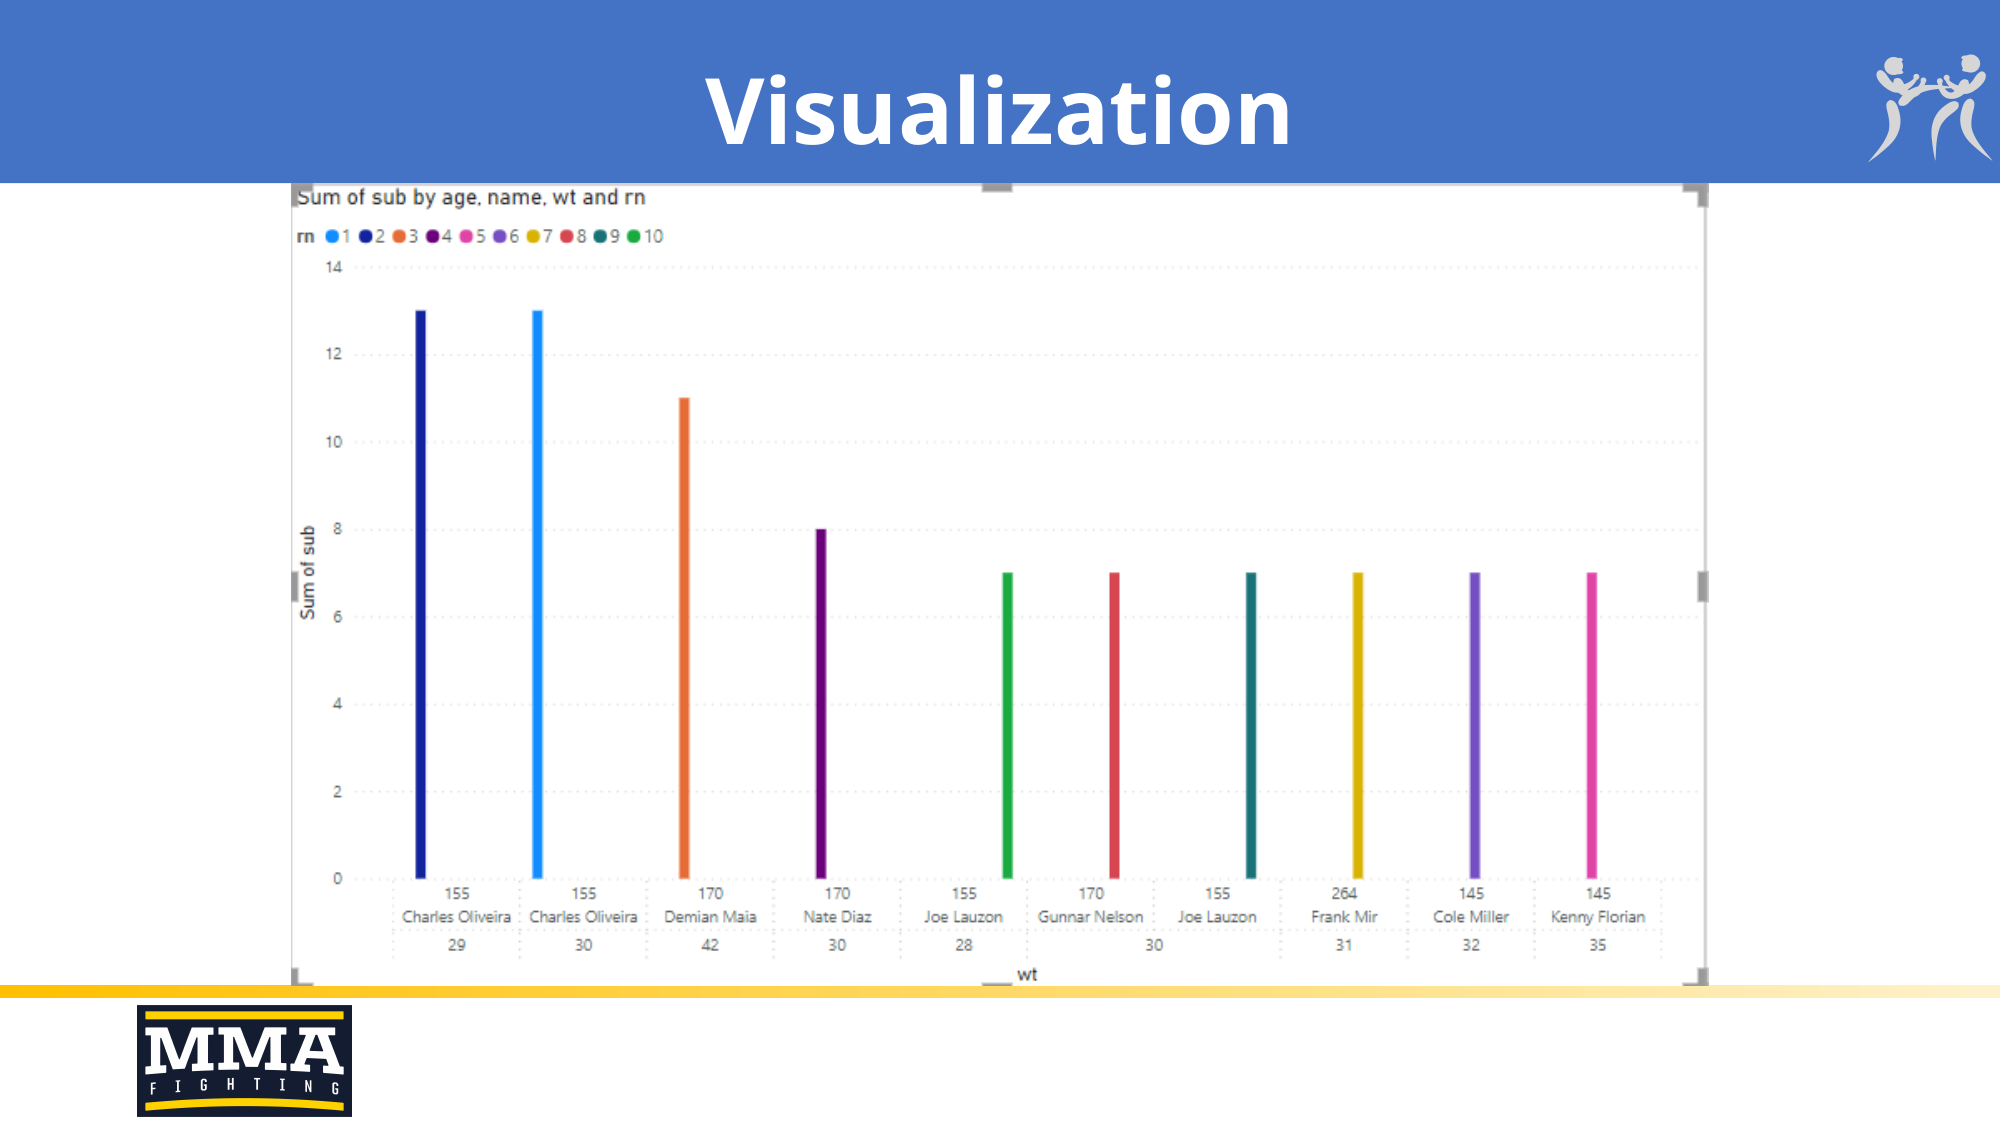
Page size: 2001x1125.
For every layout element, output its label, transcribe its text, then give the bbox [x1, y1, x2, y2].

picture [291, 183, 1709, 986]
title Visualization [137, 0, 1863, 165]
picture [137, 1005, 352, 1117]
